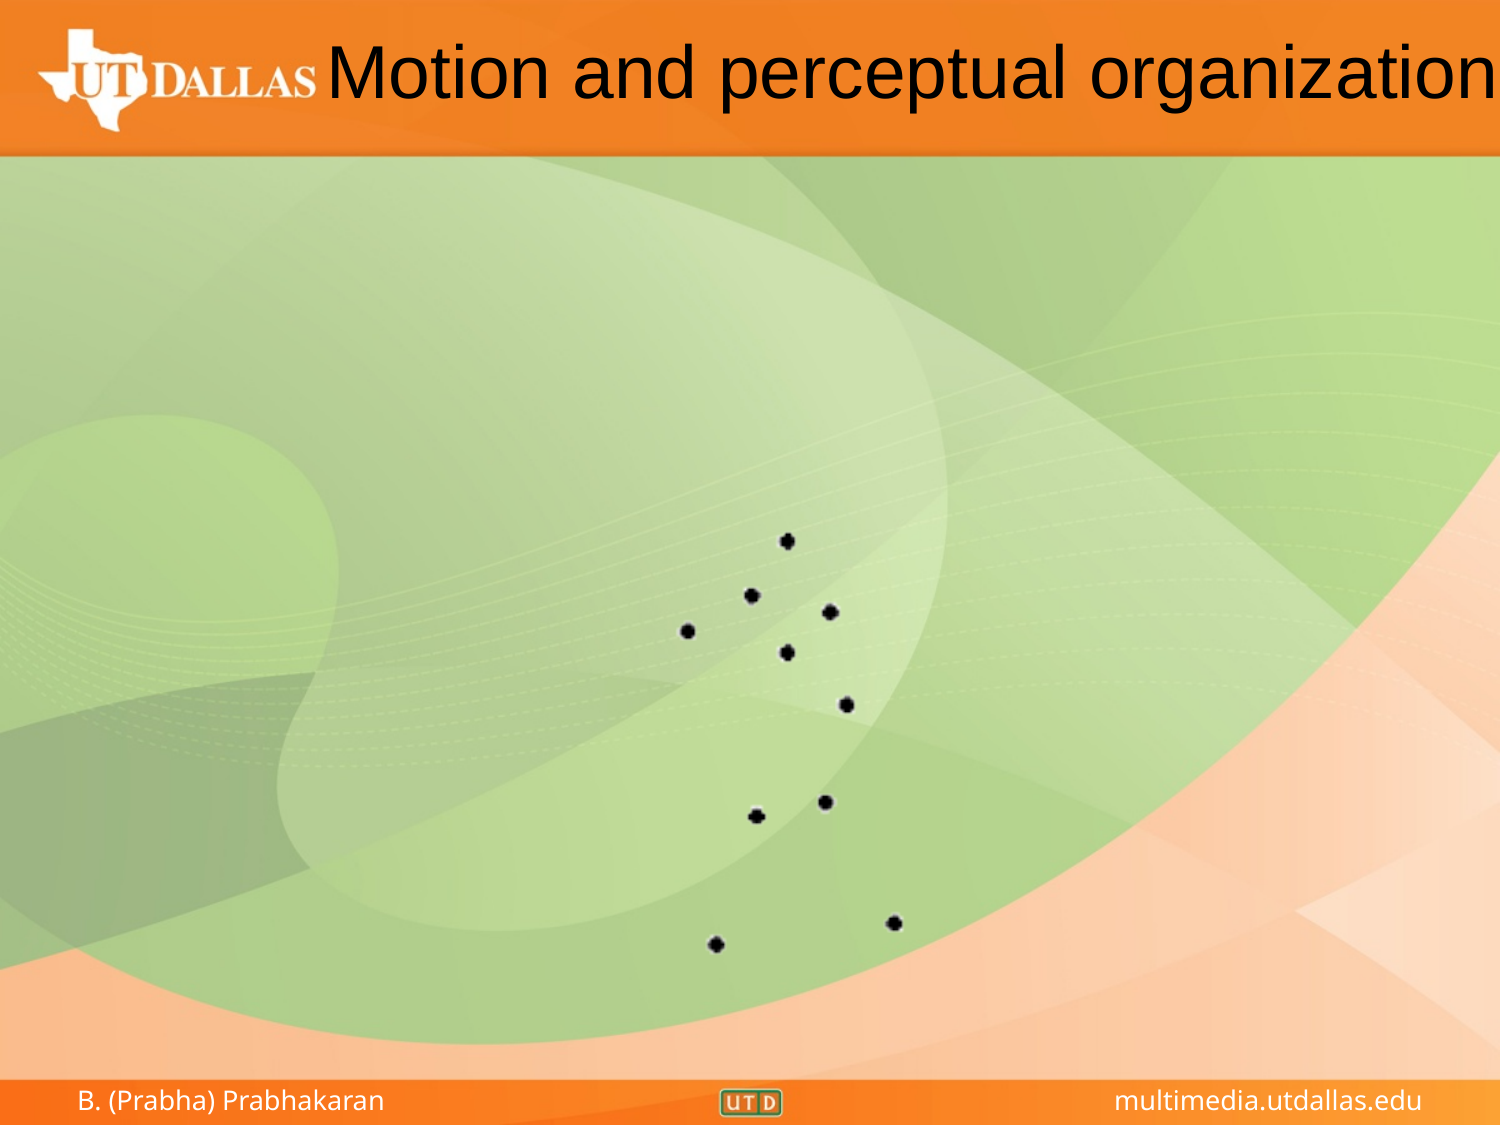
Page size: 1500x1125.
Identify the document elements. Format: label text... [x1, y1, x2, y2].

title Motion and perceptual organization [274, 0, 1500, 163]
picture [0, 0, 1500, 1125]
